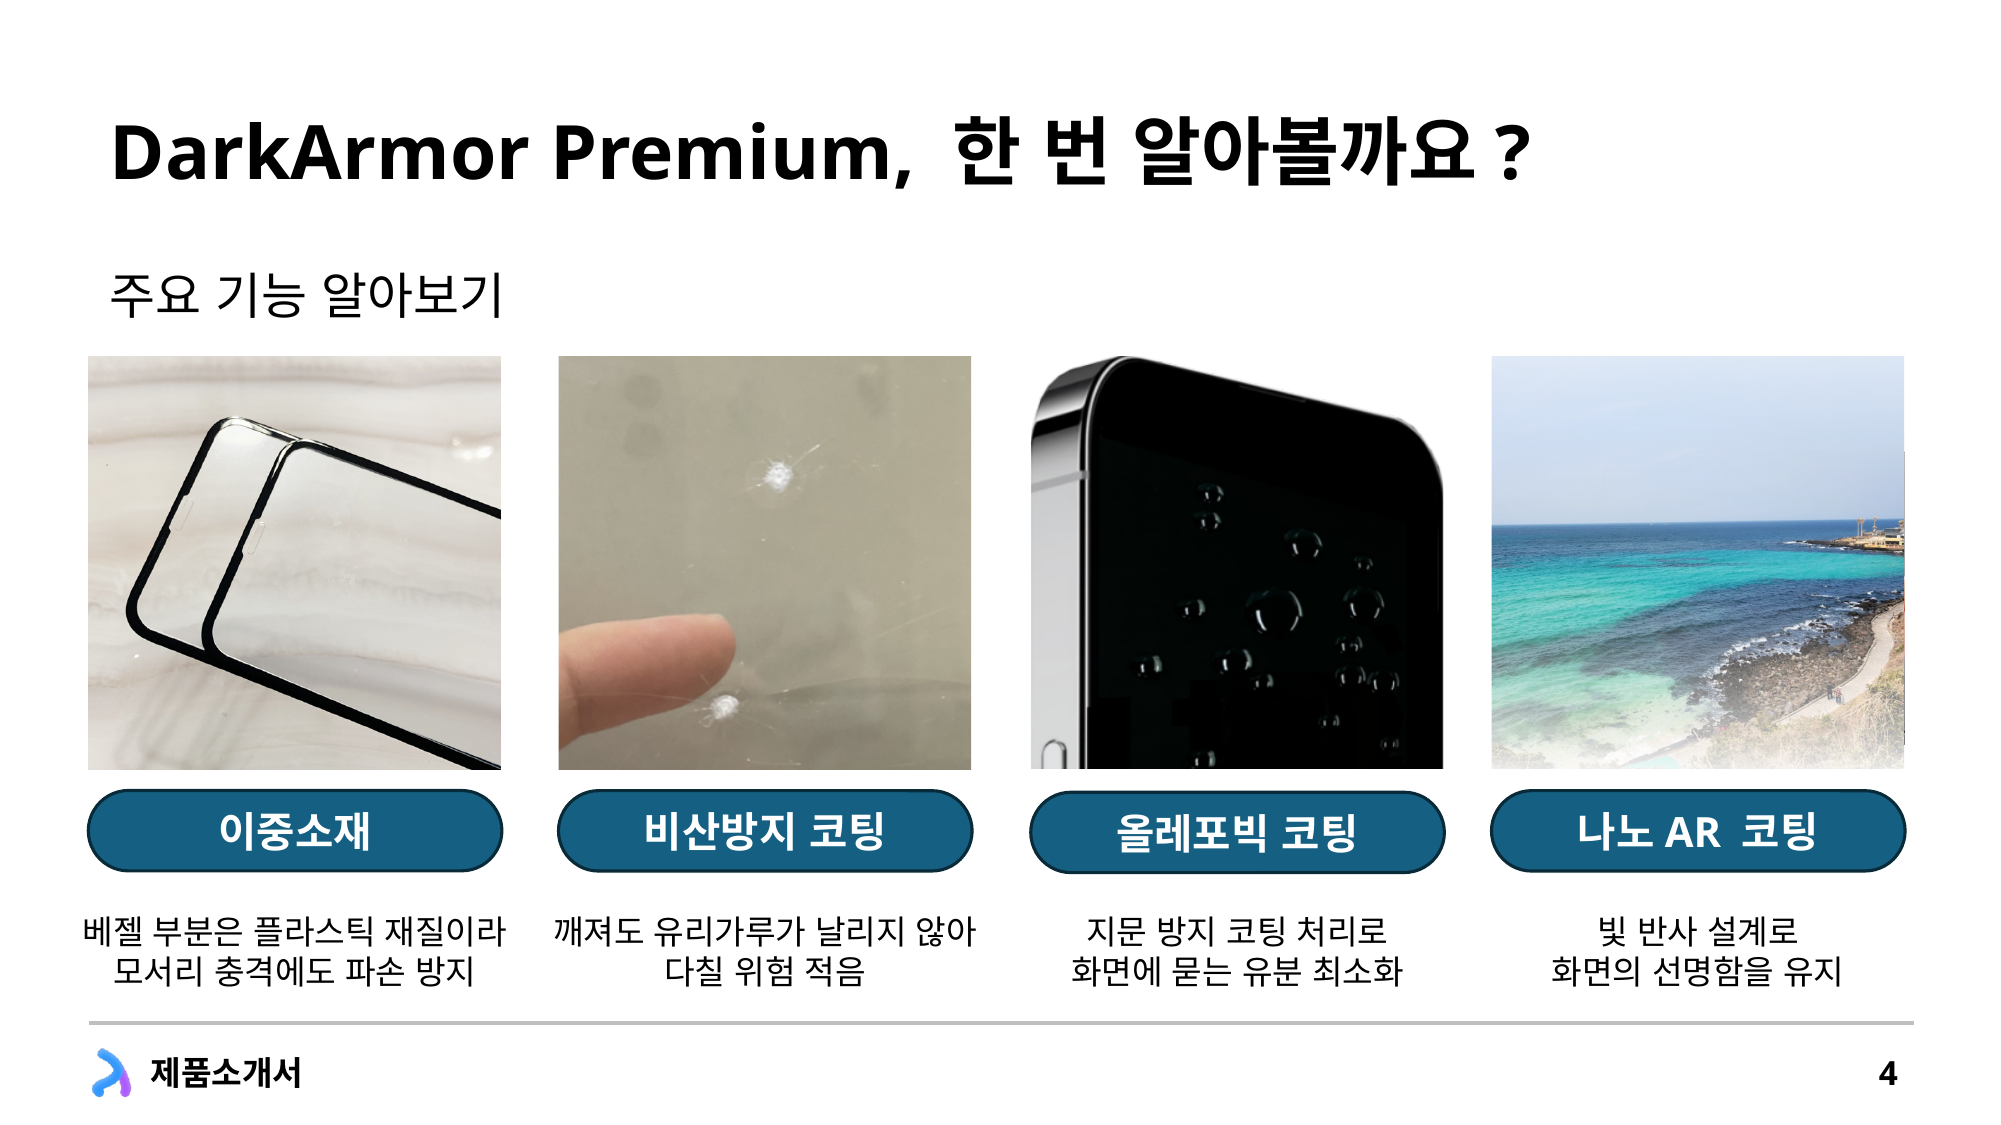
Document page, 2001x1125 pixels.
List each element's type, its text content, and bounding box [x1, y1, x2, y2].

picture [1490, 354, 1906, 770]
text_box 제품소개서 [140, 1044, 318, 1100]
text_box 4 [1863, 1044, 1913, 1100]
text_box 지문 방지 코팅 처리로 화면에 묻는 유분 최소화 [1056, 903, 1419, 999]
picture [557, 356, 972, 770]
text_box 비산방지 코팅 [556, 789, 974, 873]
text_box DarkArmor Premium, 한 번 알아볼까요? [94, 105, 1820, 206]
picture [88, 1044, 140, 1101]
text_box 이중소재 [86, 788, 504, 873]
text_box 베젤 부분은 플라스틱 재질이라 모서리 충격에도 파손 방지 [68, 903, 522, 999]
text_box 올레포빅 코팅 [1029, 790, 1446, 875]
text_box 깨져도 유리가루가 날리지 않아 다칠 위험 적음 [538, 903, 993, 999]
text_box 빛 반사 설계로 화면의 선명함을 유지 [1536, 903, 1860, 999]
picture [87, 356, 502, 770]
text_box 나노AR 코팅 [1489, 789, 1907, 873]
list 주요 기능 알아보기 [94, 264, 1843, 416]
picture [1030, 355, 1444, 770]
